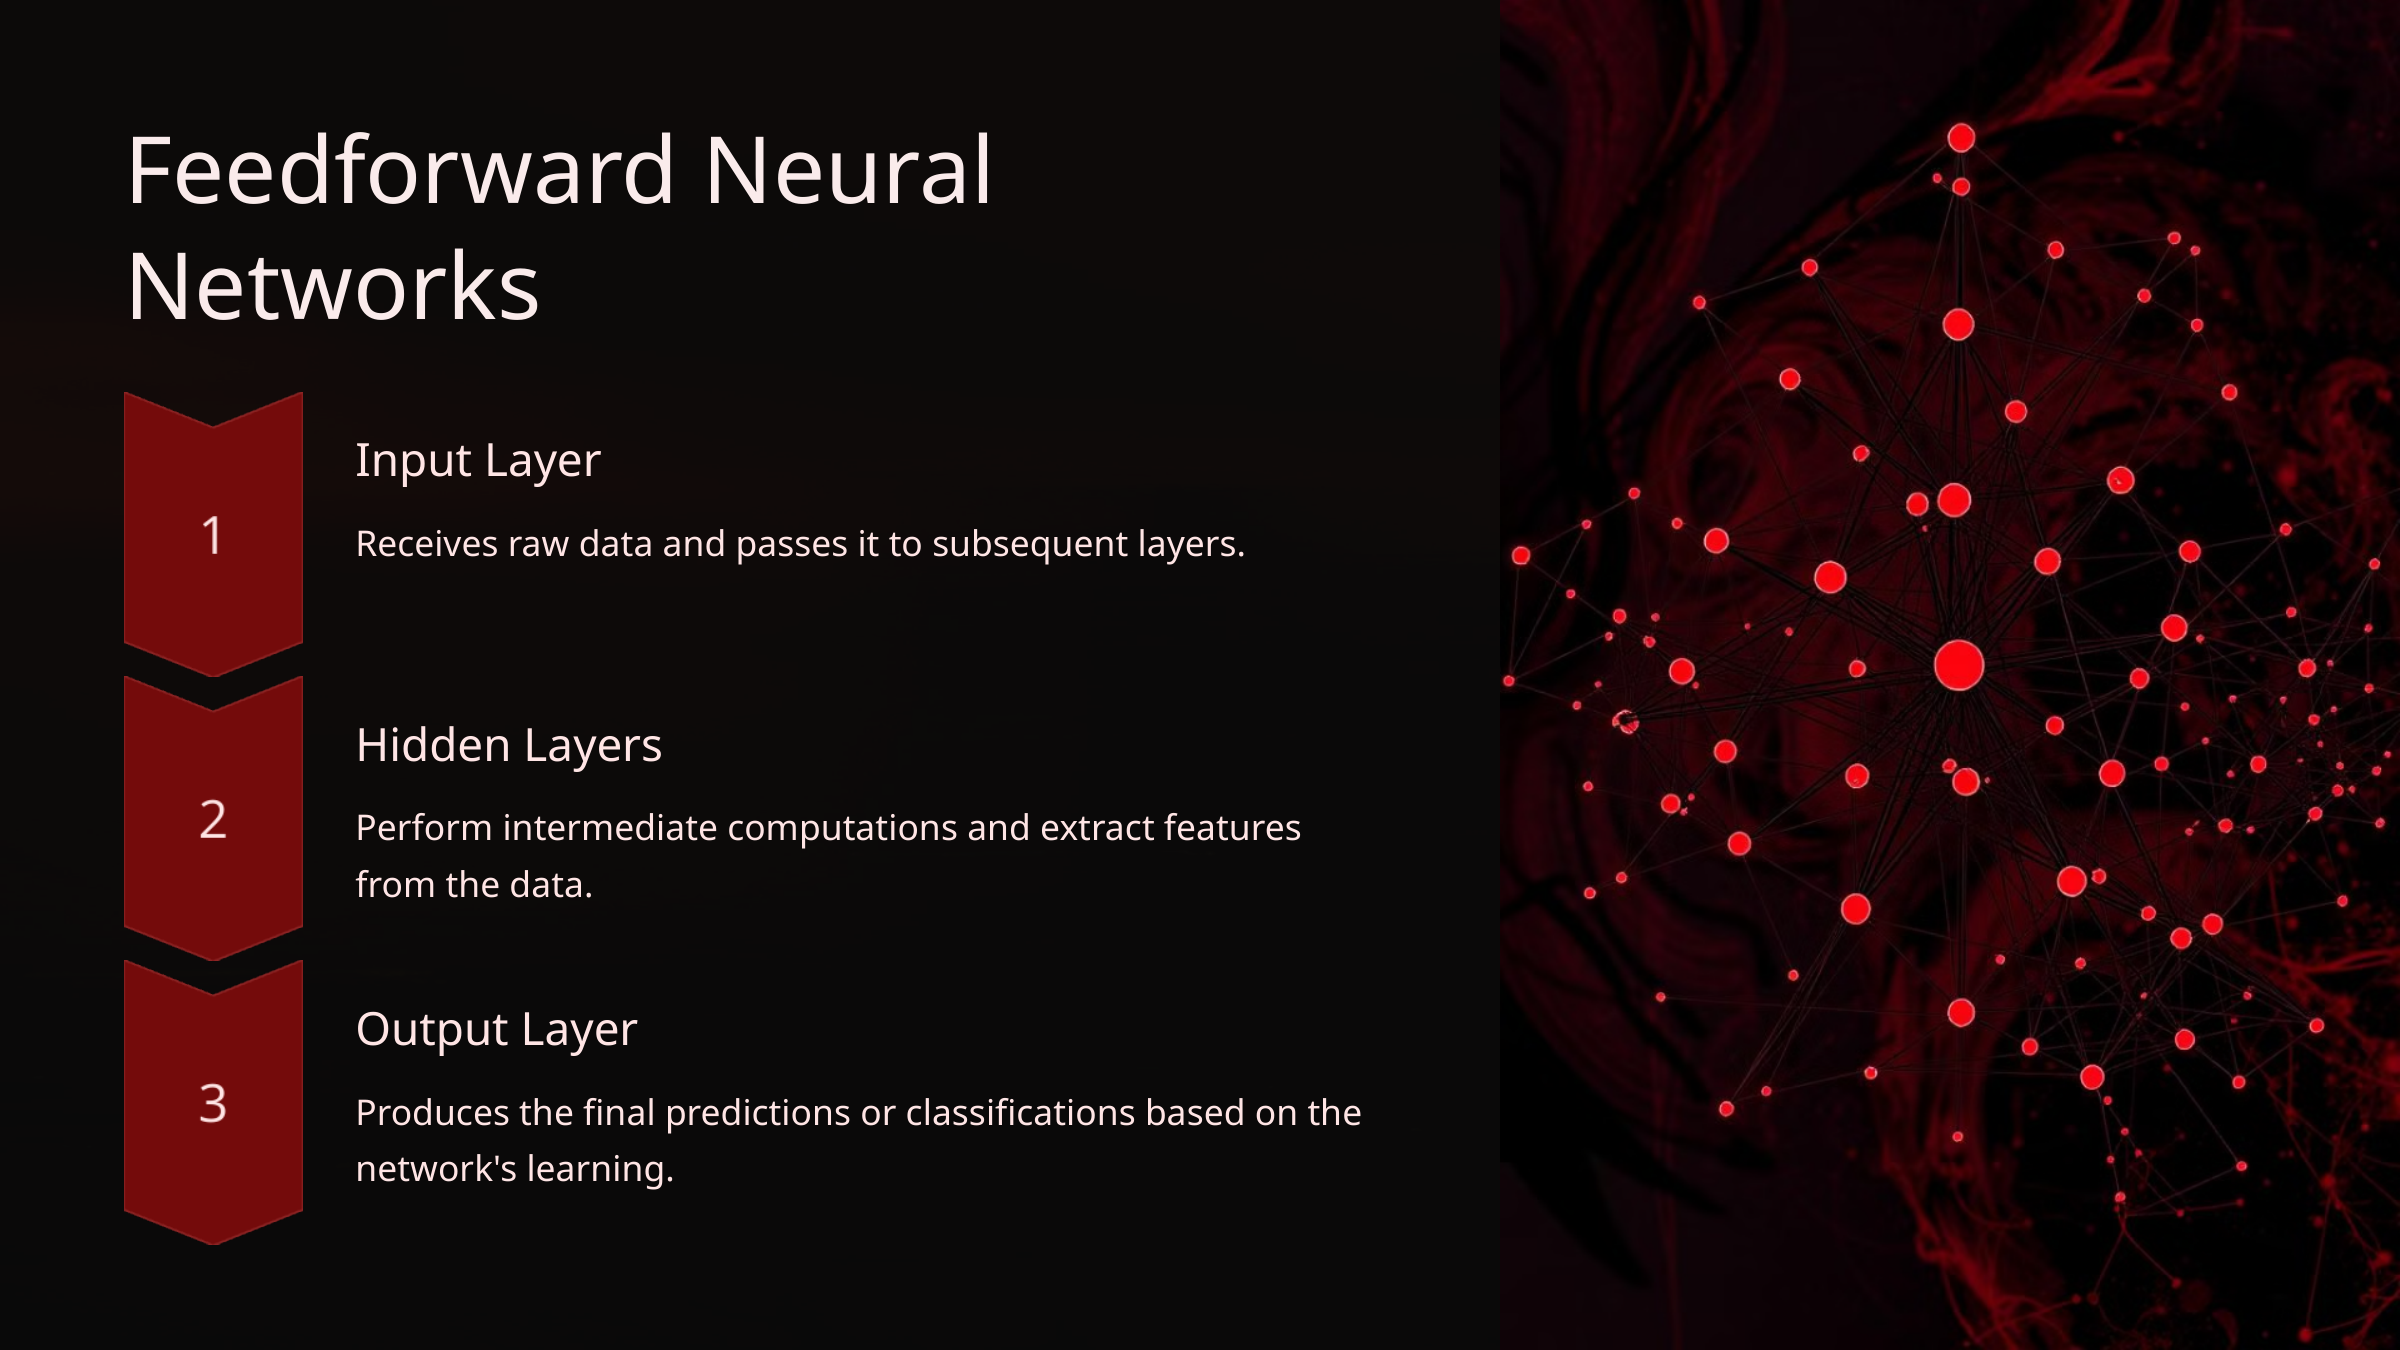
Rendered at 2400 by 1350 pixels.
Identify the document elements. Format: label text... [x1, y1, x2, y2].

text_box Feedforward Neural Networks [124, 104, 1376, 339]
text_box Produces the final predictions or classifications based on the network's learning. [355, 1075, 1376, 1190]
text_box Receives raw data and passes it to subsequent layers. [355, 507, 1376, 565]
text_box Input Layer [355, 427, 823, 486]
text_box Output Layer [355, 996, 823, 1055]
picture [124, 391, 303, 1245]
picture [1499, 0, 2400, 1350]
text_box Hidden Layers [355, 711, 823, 771]
text_box Perform intermediate computations and extract features from the data. [355, 791, 1376, 906]
